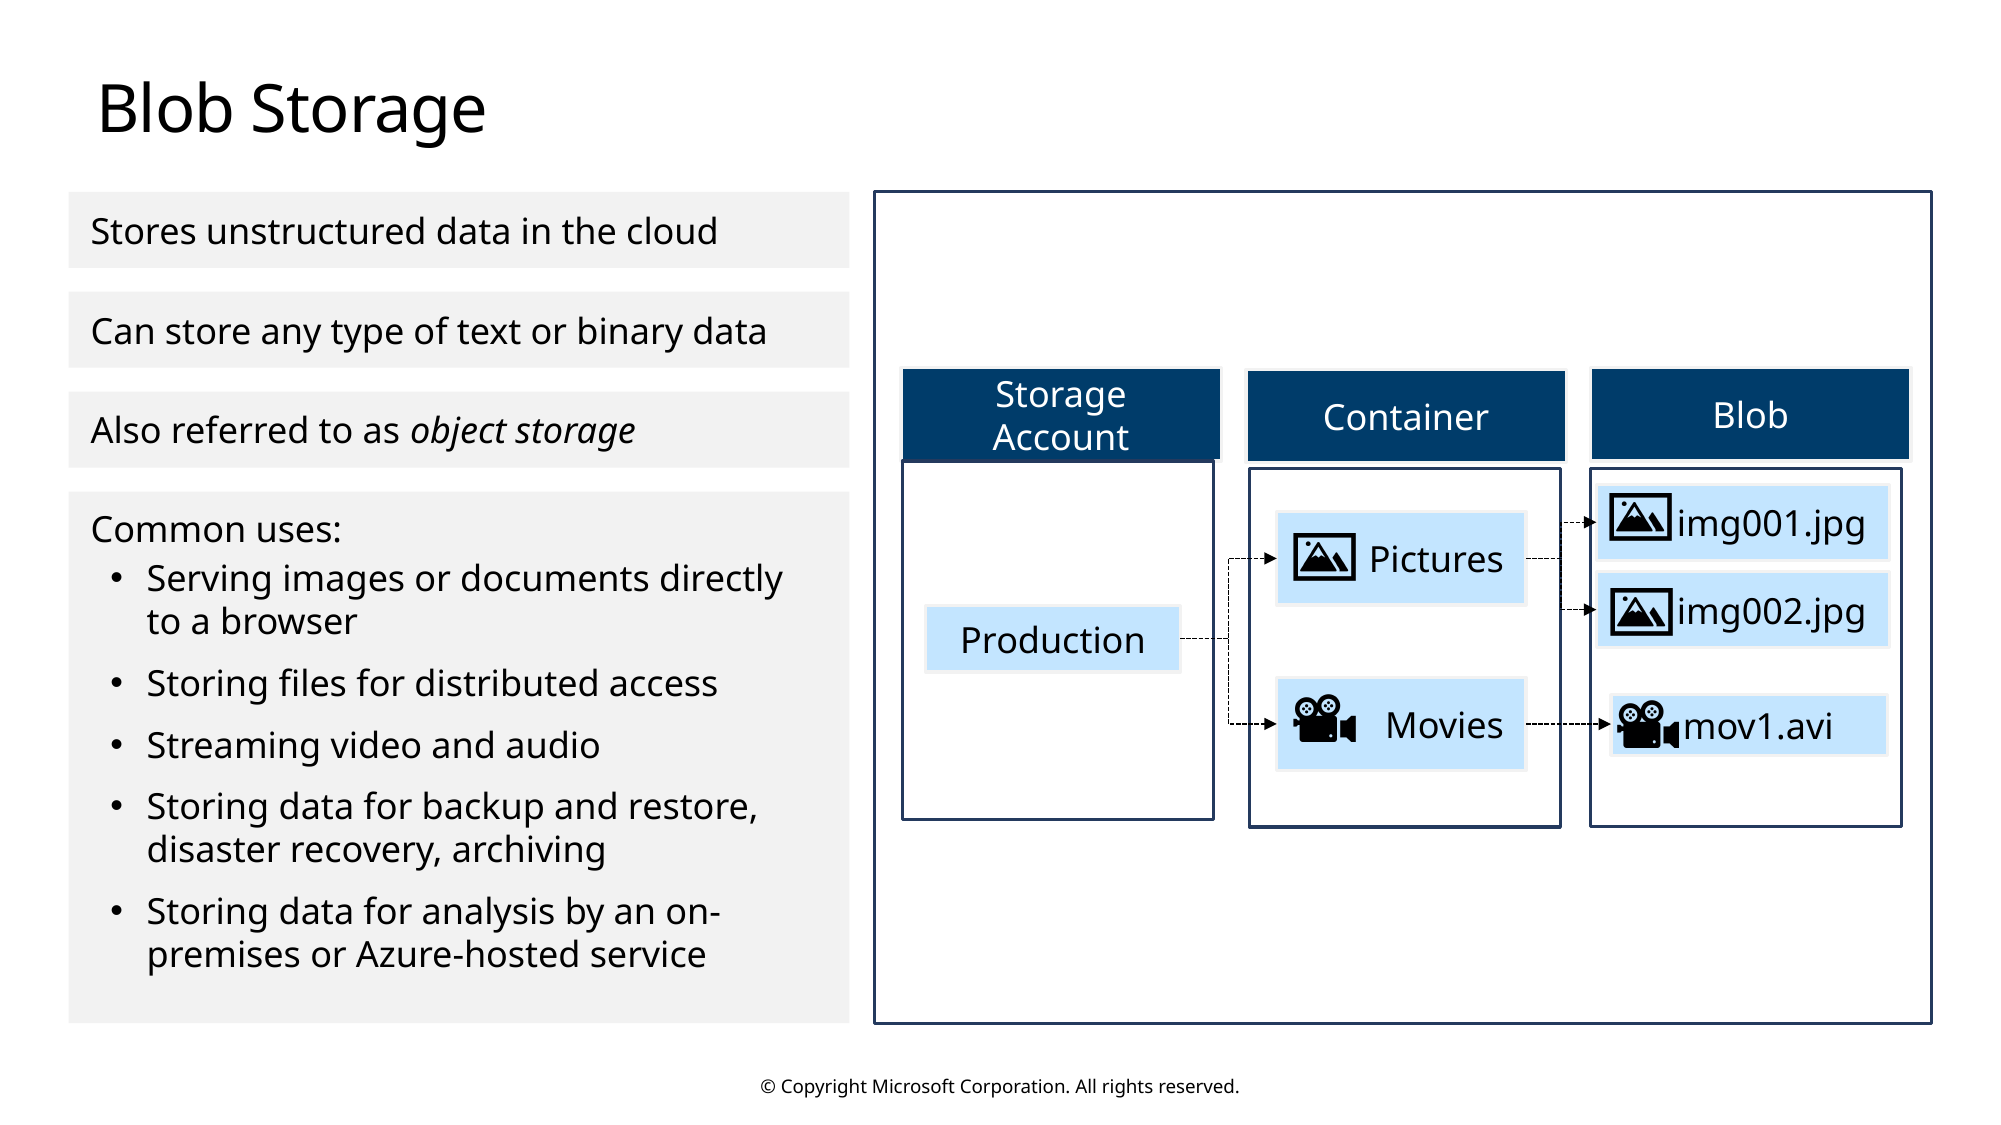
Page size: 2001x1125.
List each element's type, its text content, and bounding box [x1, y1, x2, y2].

text_box Stores unstructured data in the cloud [68, 191, 850, 268]
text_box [900, 367, 1912, 828]
text_box Also referred to as object storage [68, 391, 850, 468]
title Blob Storage [96, 75, 1904, 166]
text_box Can store any type of text or binary data [68, 291, 850, 368]
text_box Common uses: Serving images or documents directly to a browser Storing files for distributed access Streaming video and audio Storing data for backup and restore, disaster recovery, archiving Storing data for analysis by an on-premises or Azure-hosted service [68, 491, 850, 1024]
text_box [873, 191, 1932, 1024]
